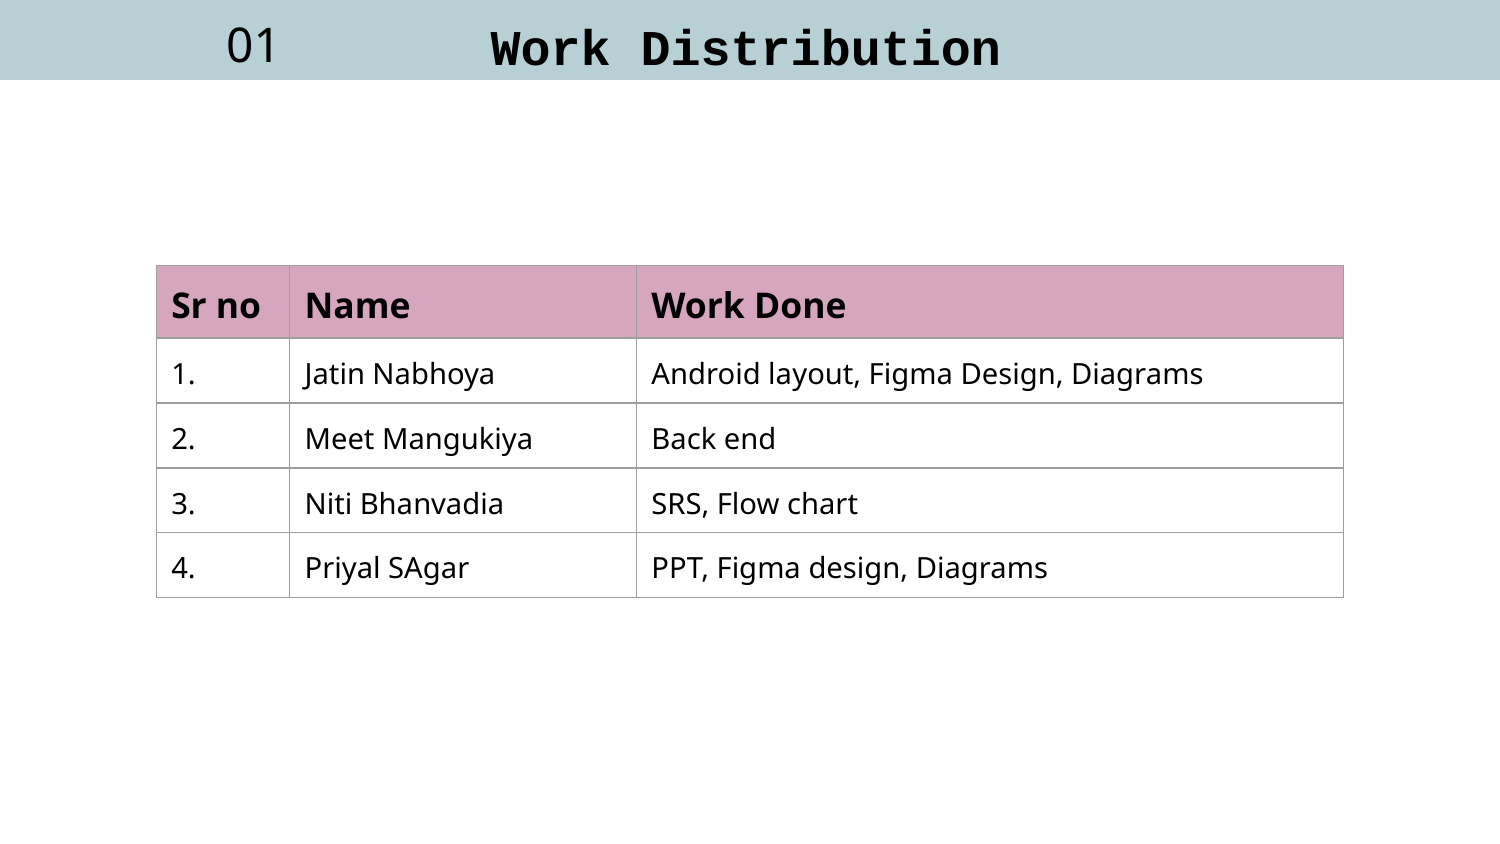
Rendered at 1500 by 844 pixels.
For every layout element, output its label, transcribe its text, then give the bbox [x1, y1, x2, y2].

text_box 01 [210, 0, 311, 88]
table_cell PPT, Figma design, Diagrams [637, 533, 1343, 597]
table_cell Back end [637, 404, 1343, 467]
table_cell 2. [157, 404, 289, 467]
table_header Work Done [637, 266, 1343, 337]
table_header Name [290, 266, 636, 337]
table_header Sr no [157, 266, 289, 337]
table_cell Meet Mangukiya [290, 404, 636, 467]
table_cell Android layout, Figma Design, Diagrams [637, 339, 1343, 402]
table_cell 4. [157, 533, 289, 597]
table_cell Jatin Nabhoya [290, 339, 636, 402]
text_box Work Distribution [18, 0, 1473, 90]
table_cell Priyal SAgar [290, 533, 636, 597]
table_cell 1. [157, 339, 289, 402]
table_cell 3. [157, 469, 289, 532]
table_cell Niti Bhanvadia [290, 469, 636, 532]
table_cell SRS, Flow chart [637, 469, 1343, 532]
